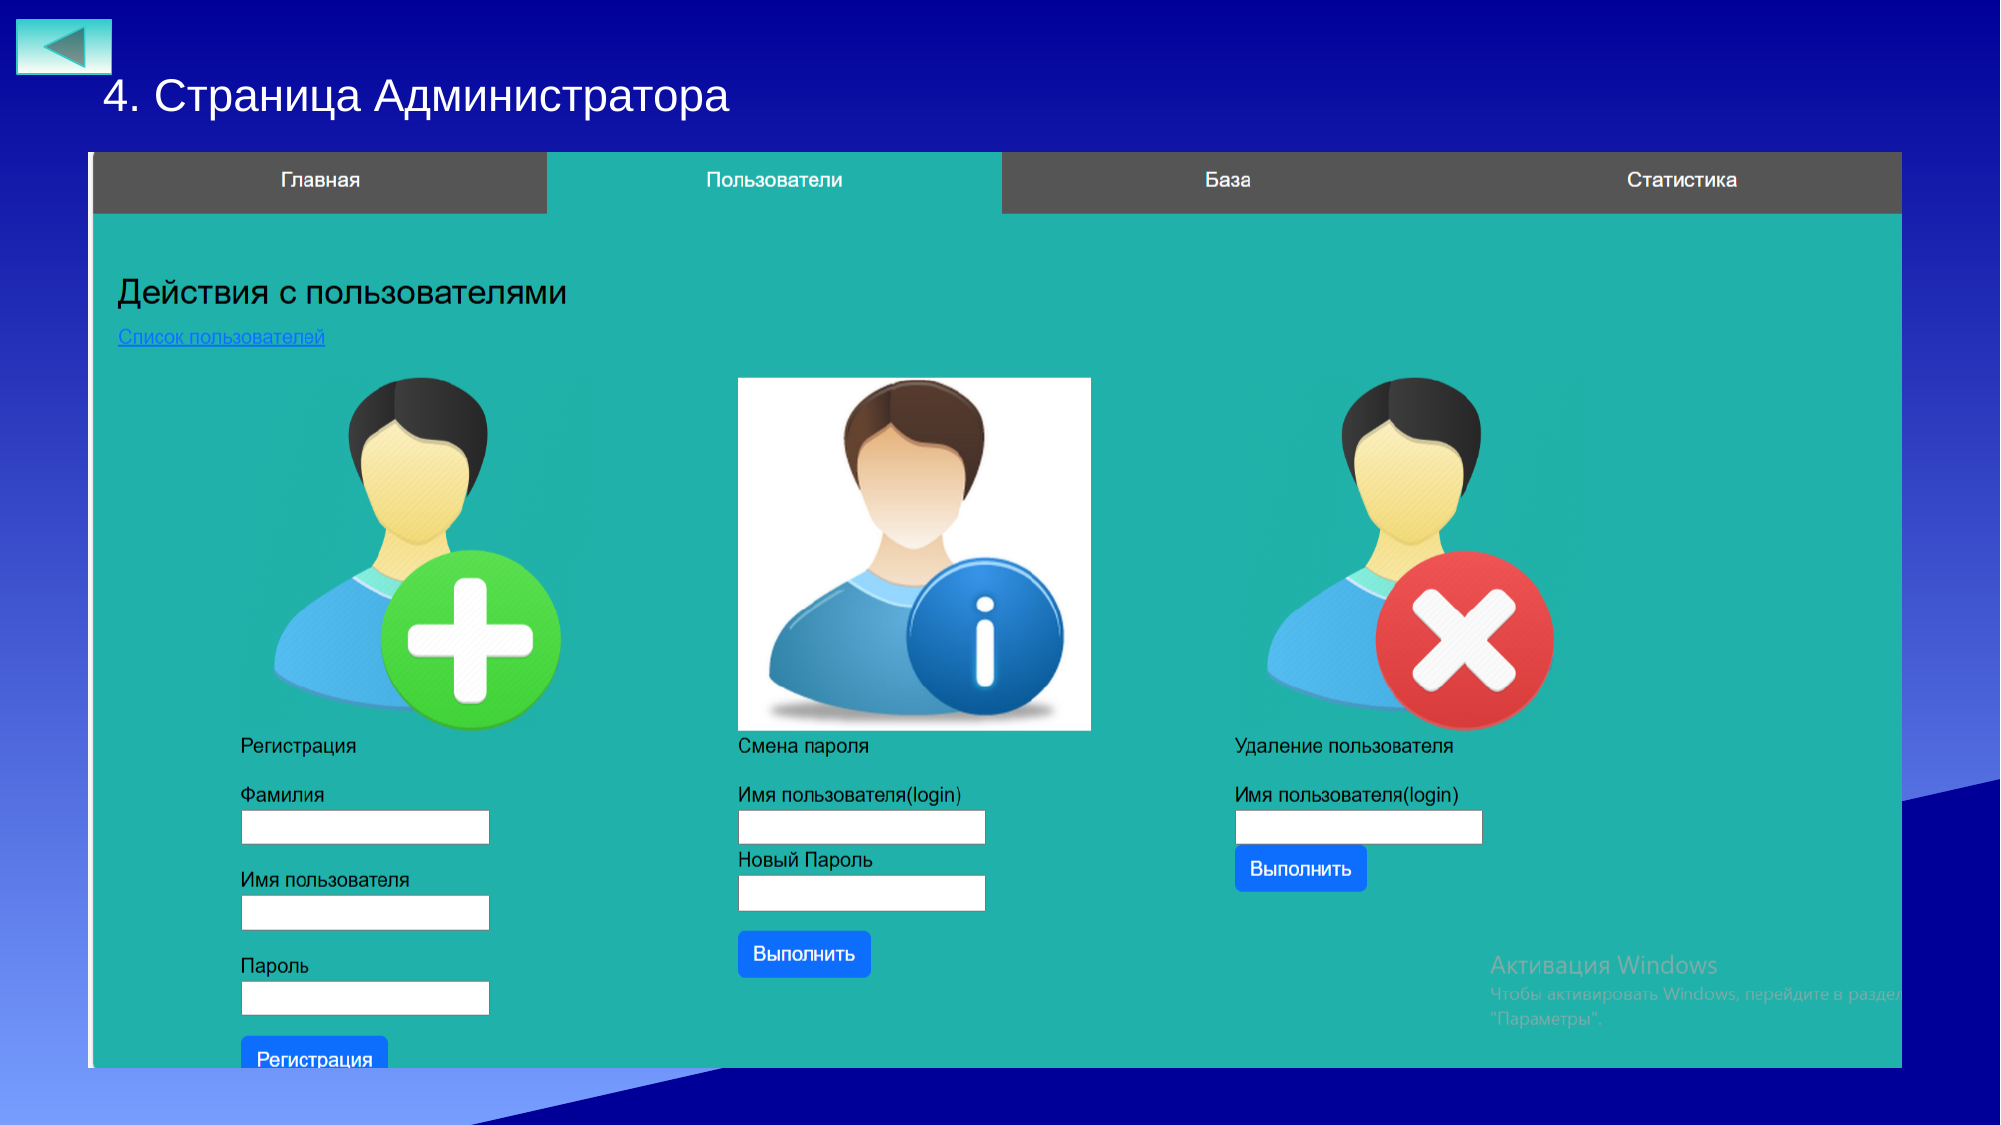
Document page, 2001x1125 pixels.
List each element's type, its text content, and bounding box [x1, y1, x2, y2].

text_box [17, 19, 112, 74]
picture [88, 152, 1902, 1068]
text_box 4. Страница Администратора [88, 33, 1889, 152]
